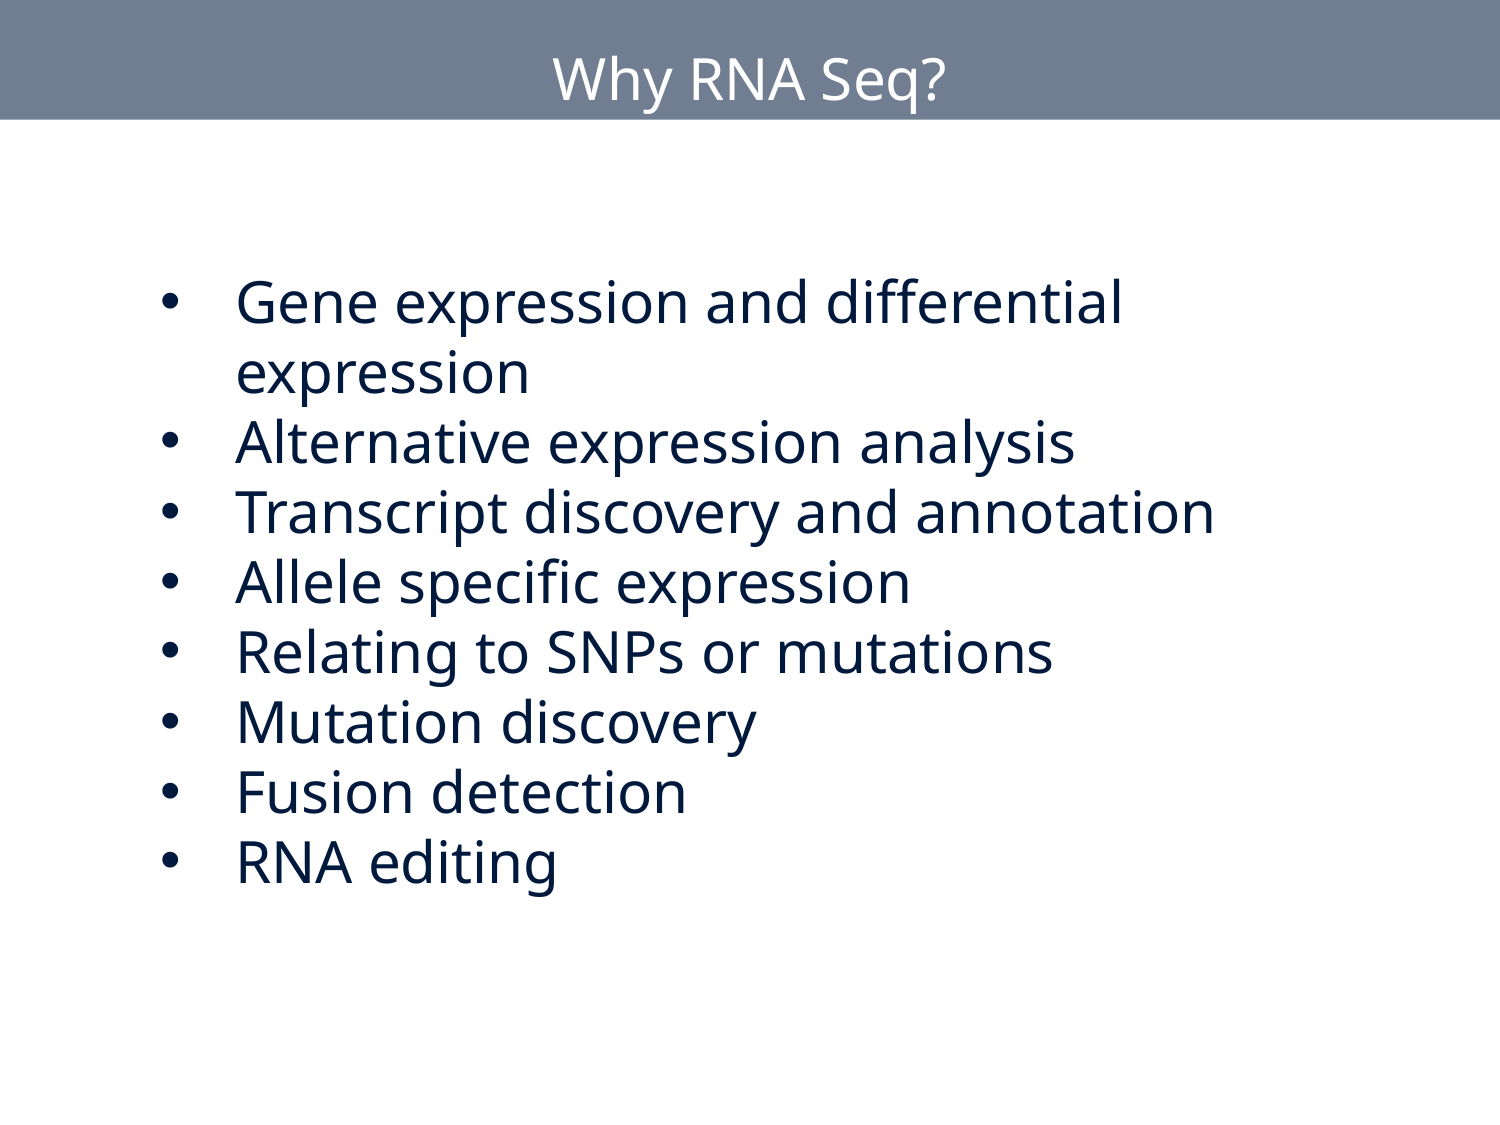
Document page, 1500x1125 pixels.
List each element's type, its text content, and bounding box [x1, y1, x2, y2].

text_box Why RNA Seq? [0, 0, 1500, 120]
text_box Gene expression and differential expression Alternative expression analysis Transcript discovery and annotation Allele specific expression Relating to SNPs or mutations Mutation discovery Fusion detection RNA editing [145, 257, 1305, 1125]
